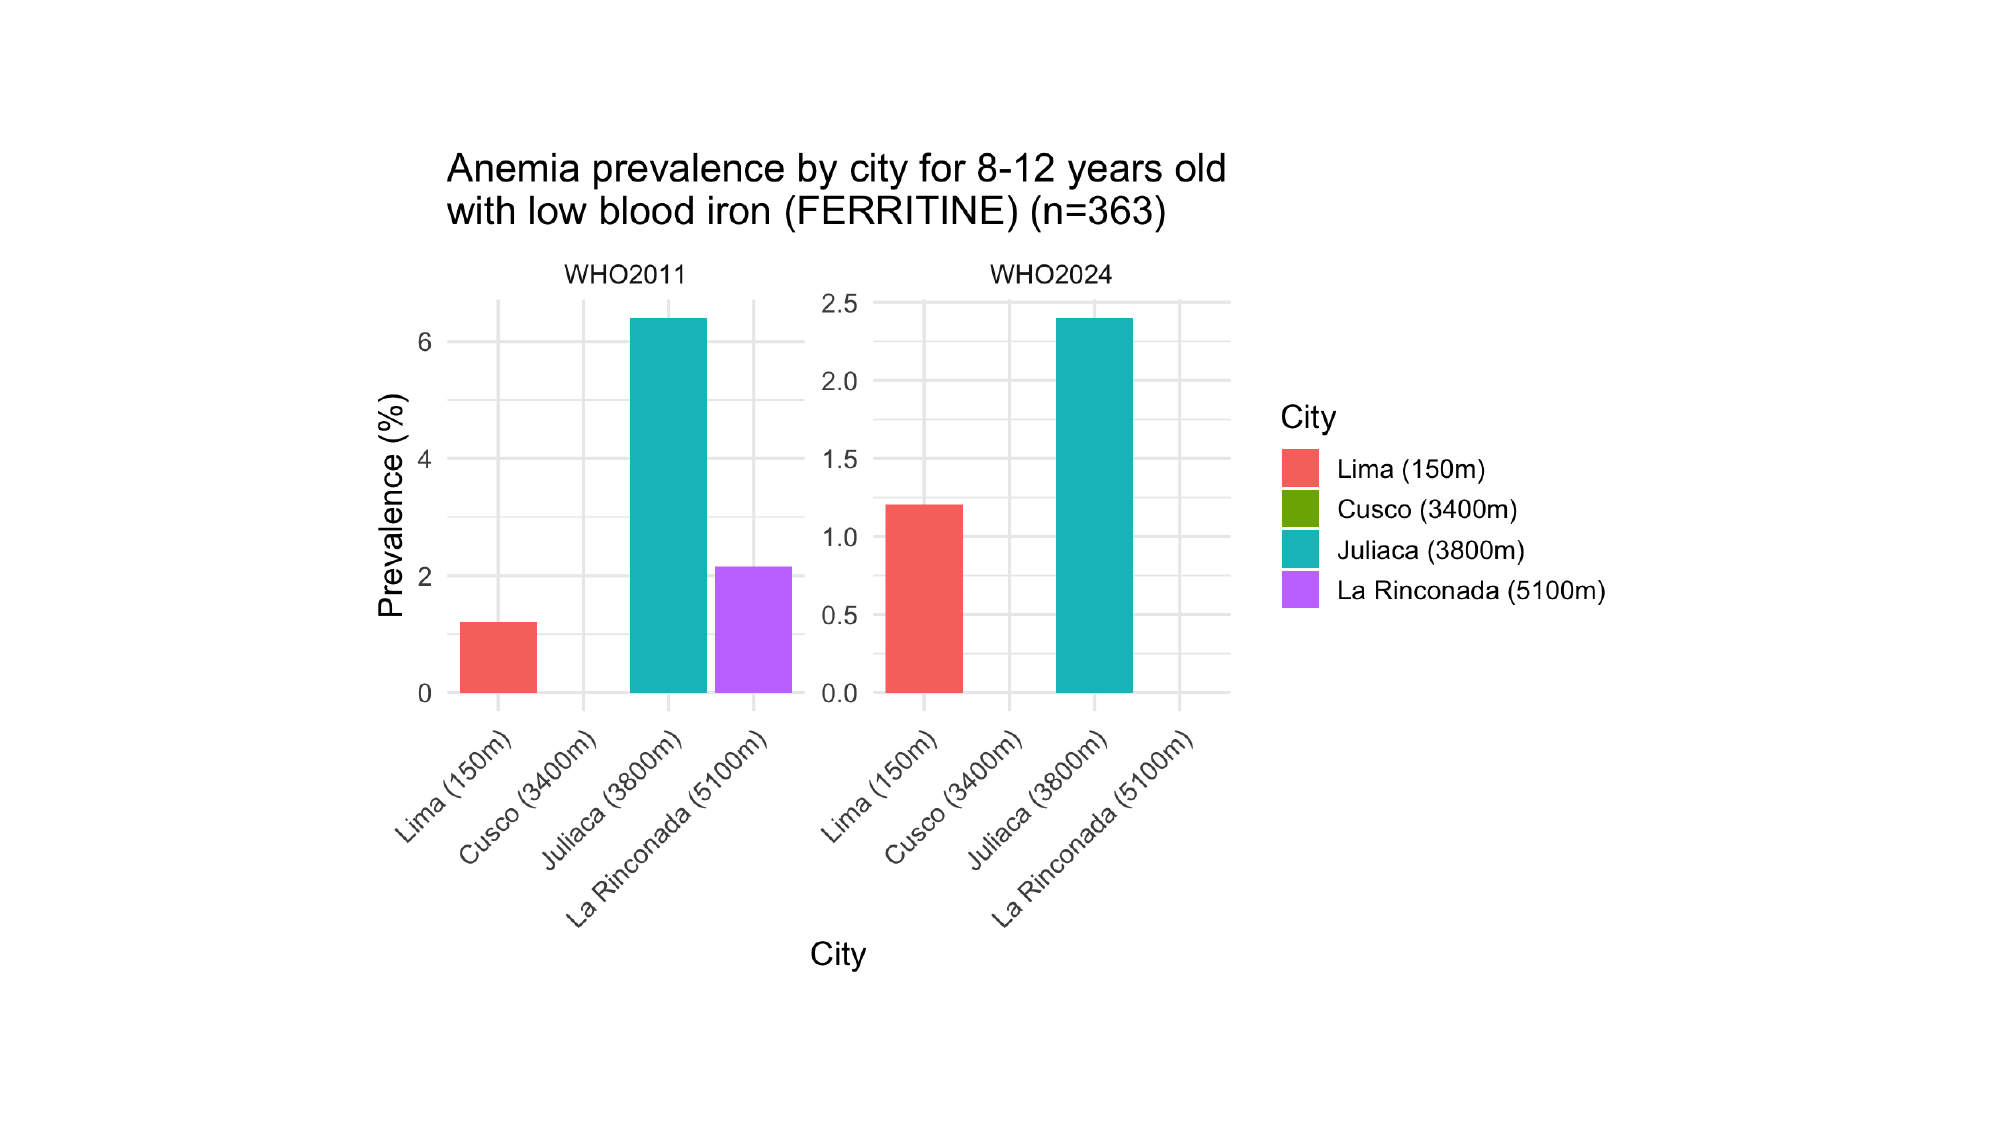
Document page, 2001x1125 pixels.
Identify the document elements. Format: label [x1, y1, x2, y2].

picture [361, 136, 1638, 989]
